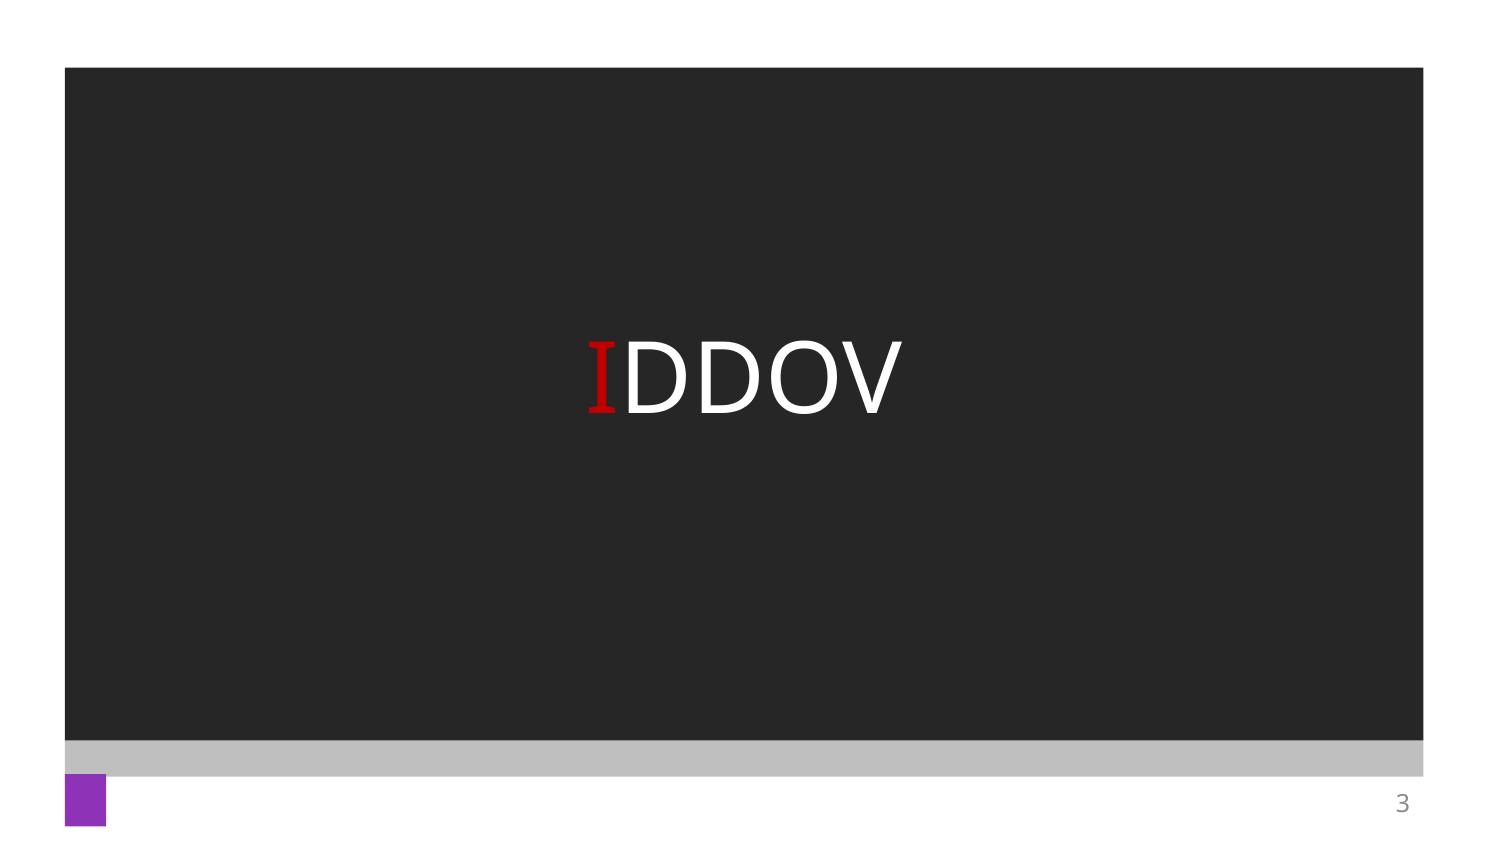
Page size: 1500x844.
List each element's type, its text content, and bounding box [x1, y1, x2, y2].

text_box [63, 65, 1425, 739]
slide_number 3 [1074, 782, 1425, 827]
text_box IDDOV [398, 306, 1090, 442]
text_box [63, 772, 108, 829]
text_box [63, 739, 1425, 779]
